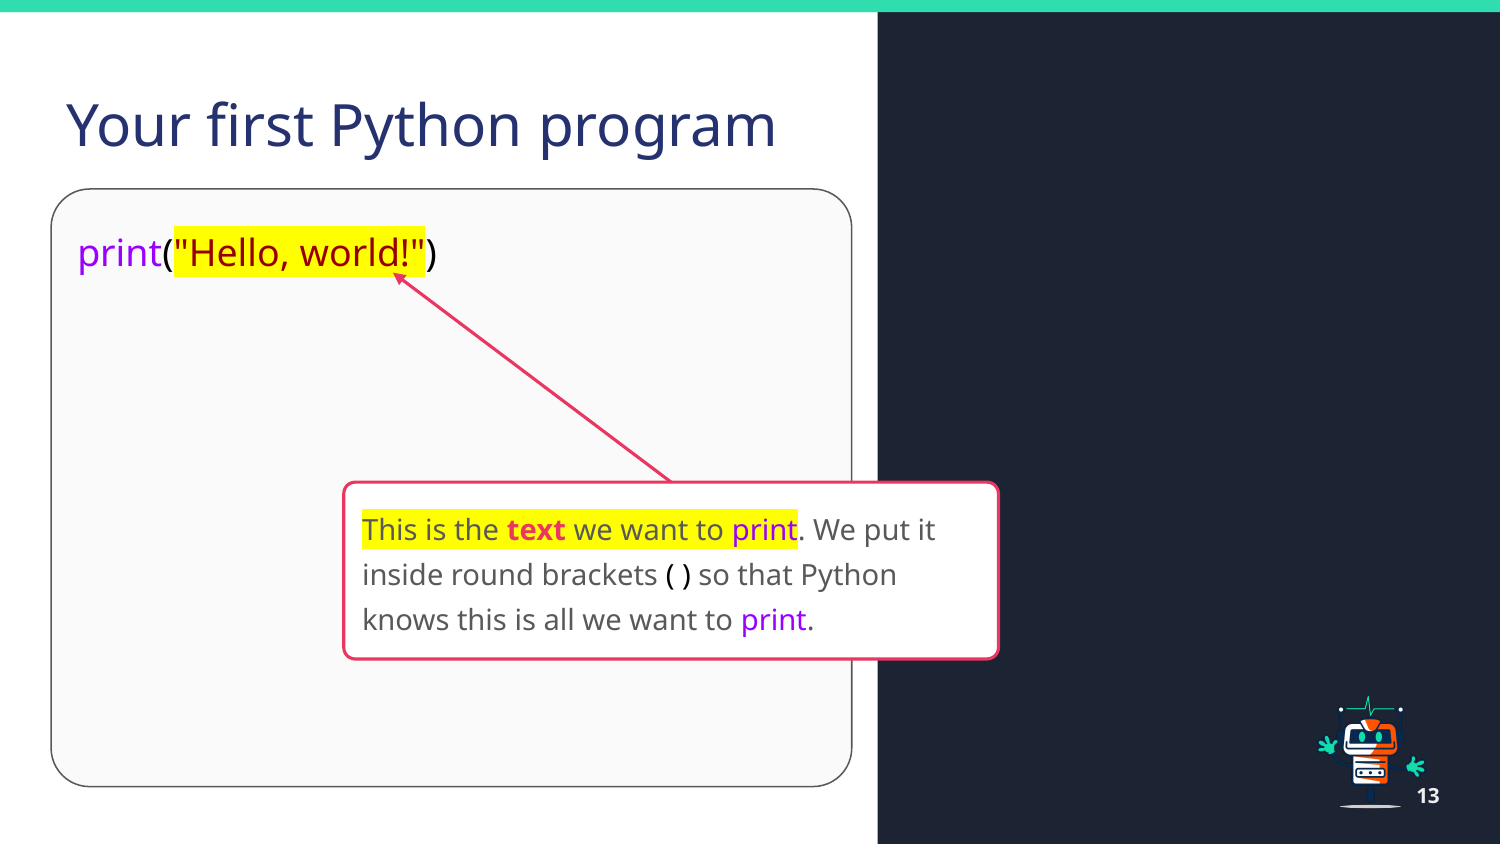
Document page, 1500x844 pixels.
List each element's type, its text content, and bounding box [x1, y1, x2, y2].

text_box This is the text we want to print. We put it inside round brackets ( ) so that Python knows this is all we want to print. [343, 482, 999, 659]
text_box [392, 272, 672, 483]
title Your first Python program [51, 72, 852, 167]
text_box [1309, 687, 1456, 830]
text_box [0, 0, 1500, 13]
text_box print("Hello, world!") [51, 188, 852, 787]
text_box [877, 13, 1500, 844]
